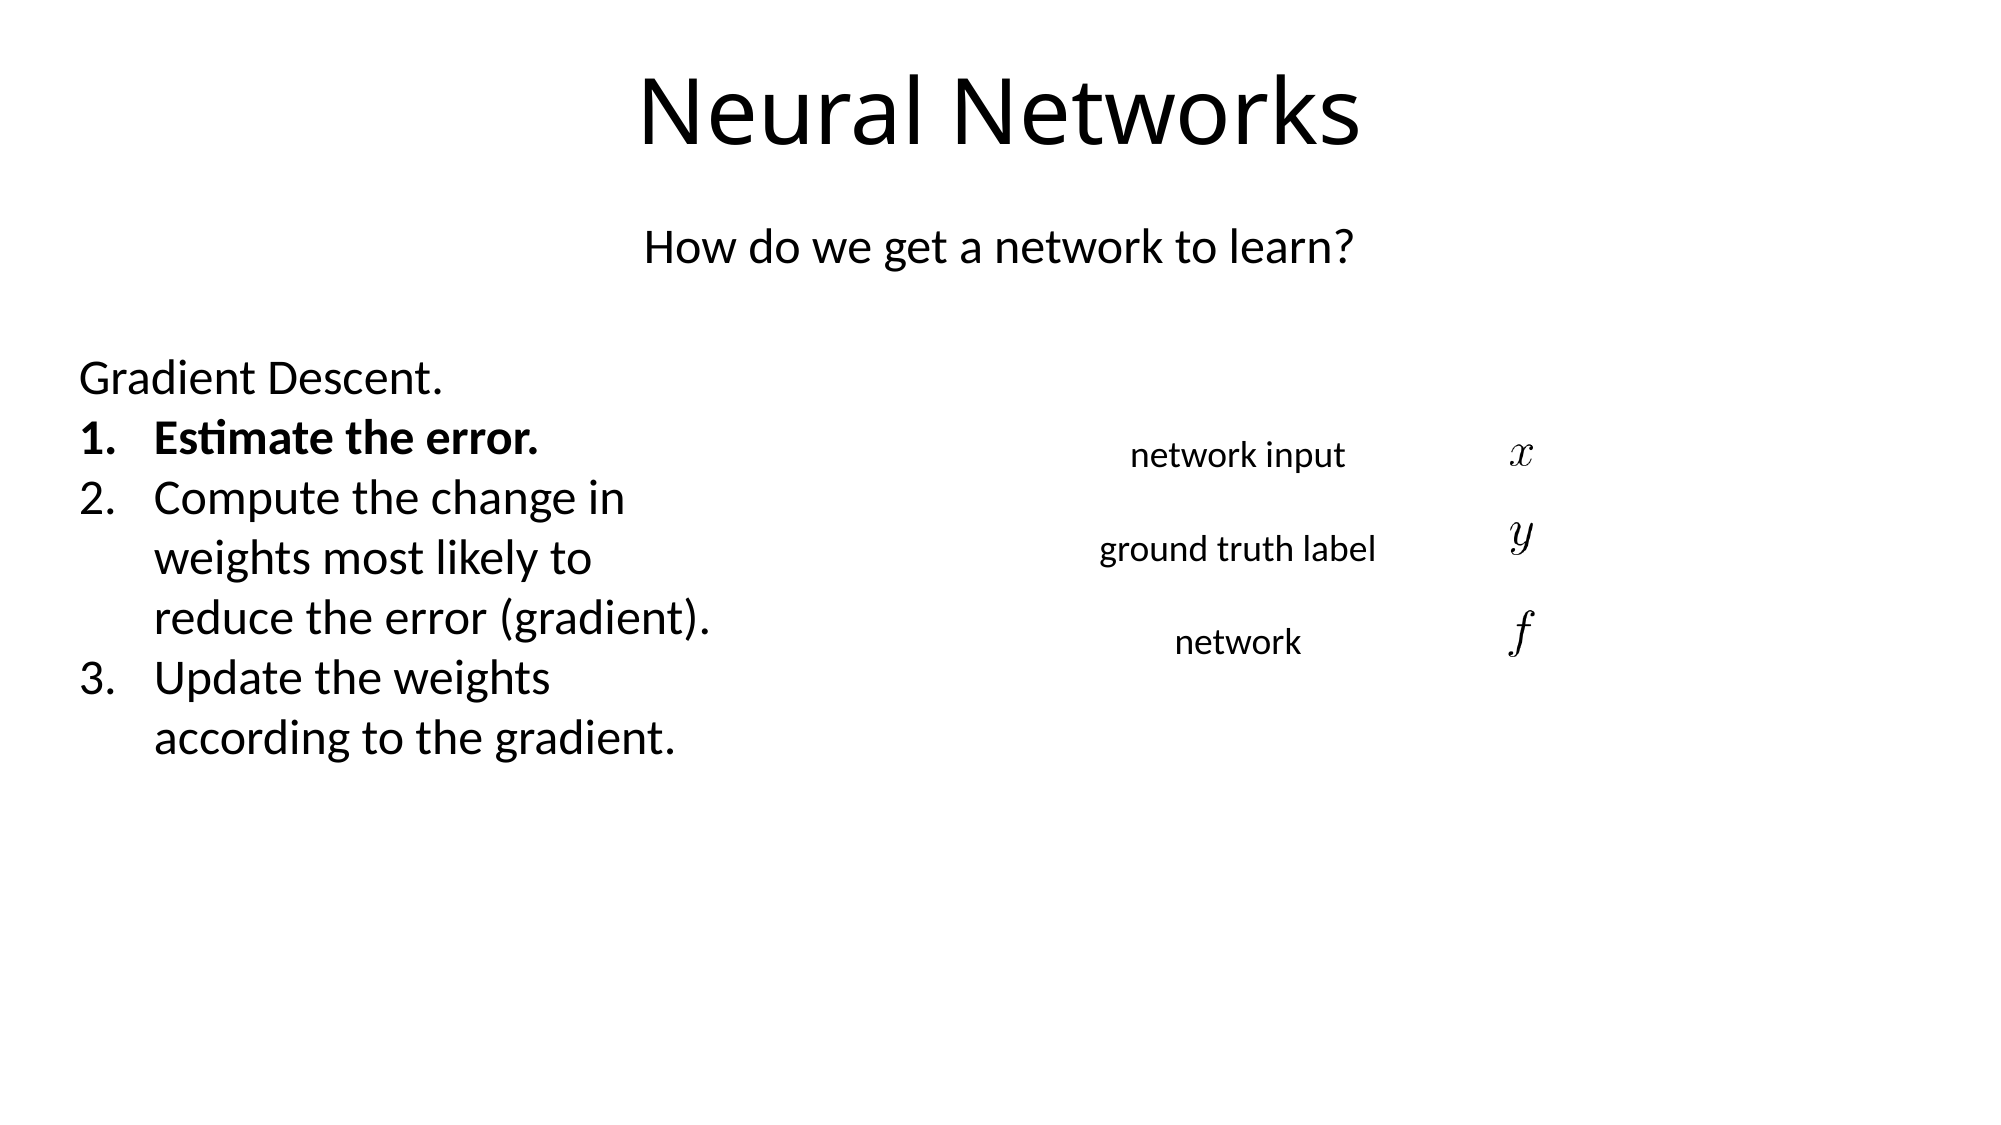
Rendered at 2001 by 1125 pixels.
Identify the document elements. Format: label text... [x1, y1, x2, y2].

text_box Gradient Descent. Estimate the error. Compute the change in weights most likely to reduce the error (gradient). Update the weights according to the gradient. [64, 336, 733, 772]
picture [1505, 610, 1535, 657]
text_box network [1159, 609, 1317, 670]
title Neural Networks [137, 5, 1863, 224]
picture [1508, 444, 1533, 466]
picture [1508, 522, 1533, 555]
text_box ground truth label [1084, 516, 1392, 577]
text_box network input [1115, 422, 1361, 483]
text_box How do we get a network to learn? [628, 205, 1371, 281]
